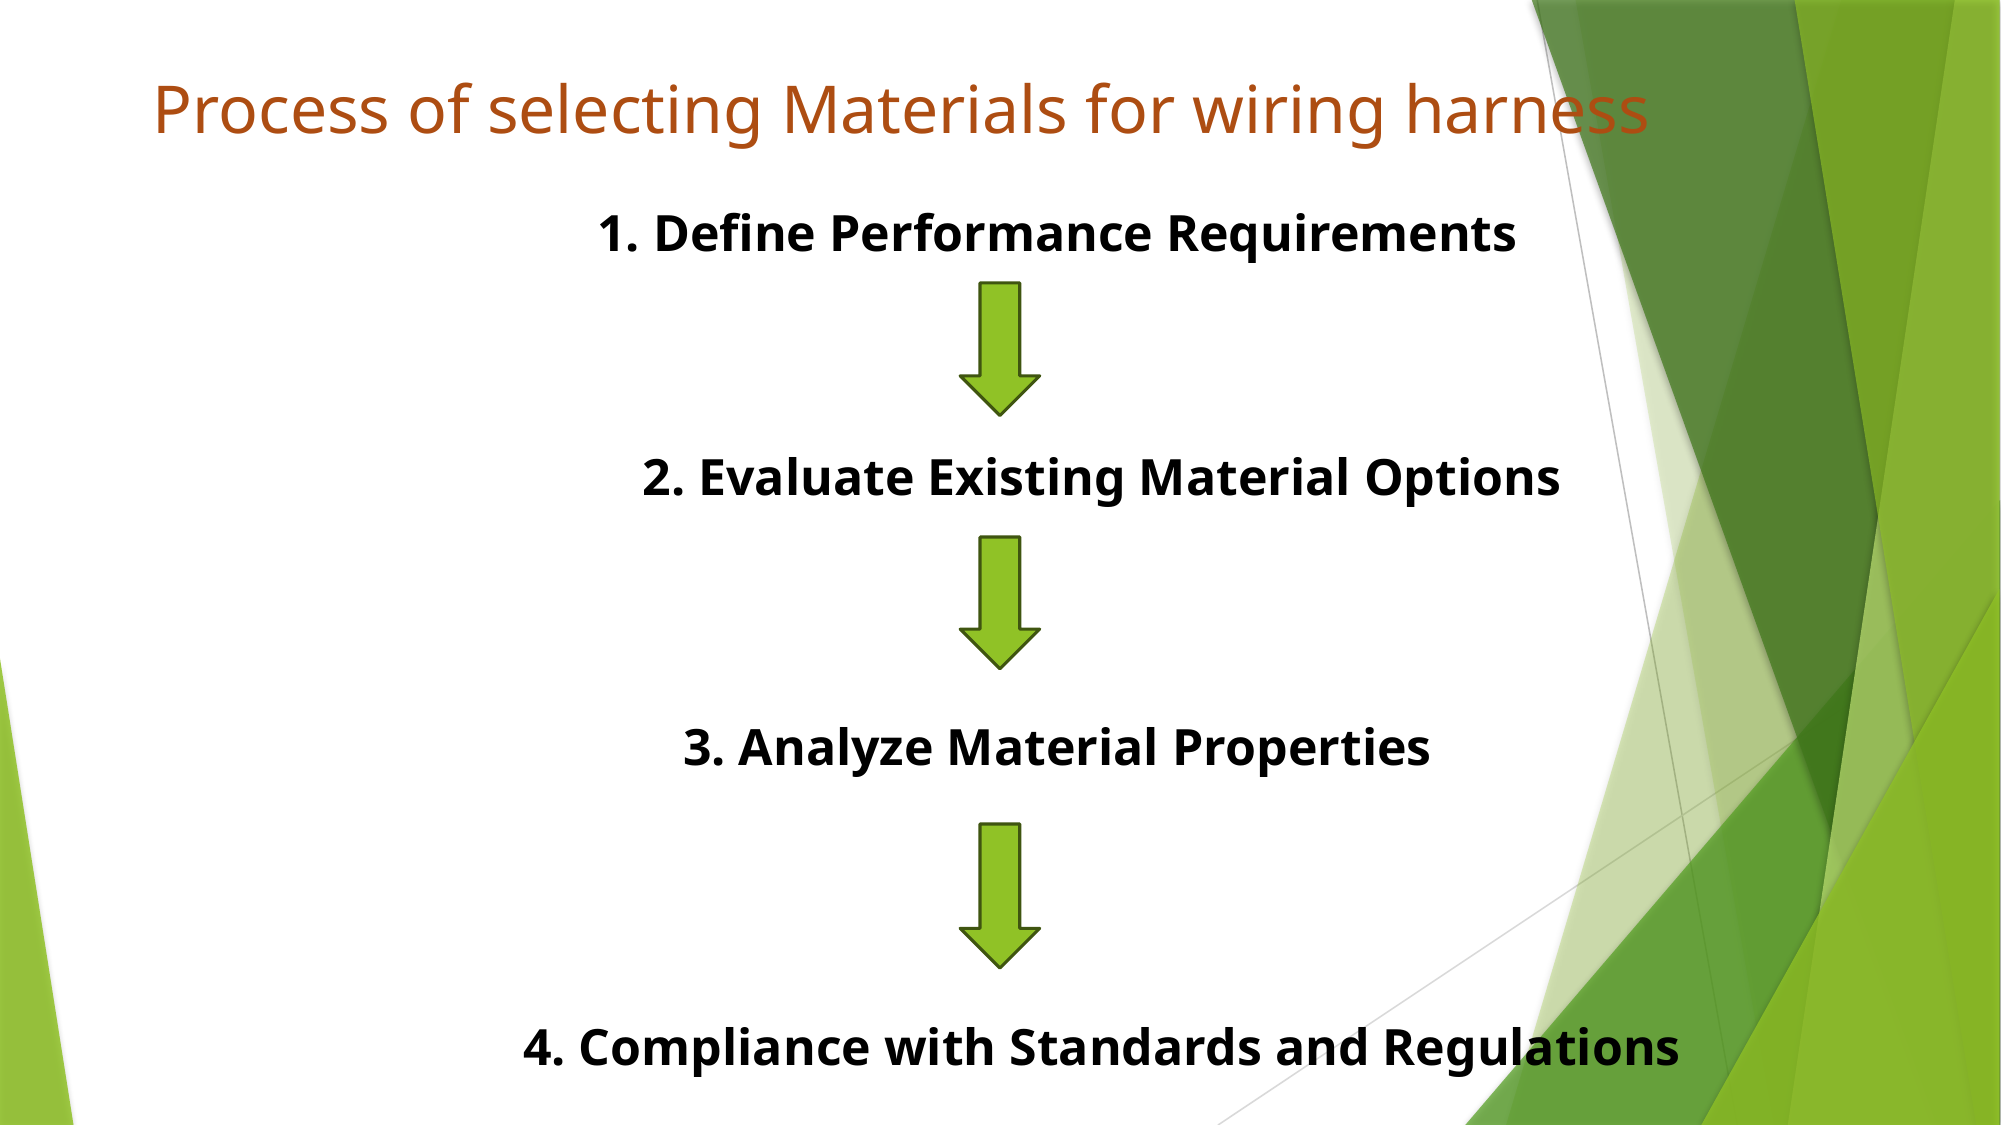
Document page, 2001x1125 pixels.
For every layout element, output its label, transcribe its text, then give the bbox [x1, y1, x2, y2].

text_box 1. Define Performance Requirements [582, 194, 1533, 269]
text_box 2. Evaluate Existing Material Options [627, 438, 1577, 514]
text_box [958, 822, 1042, 970]
title Process of selecting Materials for wiring harness [137, 59, 1863, 218]
text_box [958, 535, 1042, 670]
text_box [958, 281, 1042, 417]
text_box 3. Analyze Material Properties [668, 708, 1447, 784]
text_box 4. Compliance with Standards and Regulations [508, 1007, 1696, 1083]
